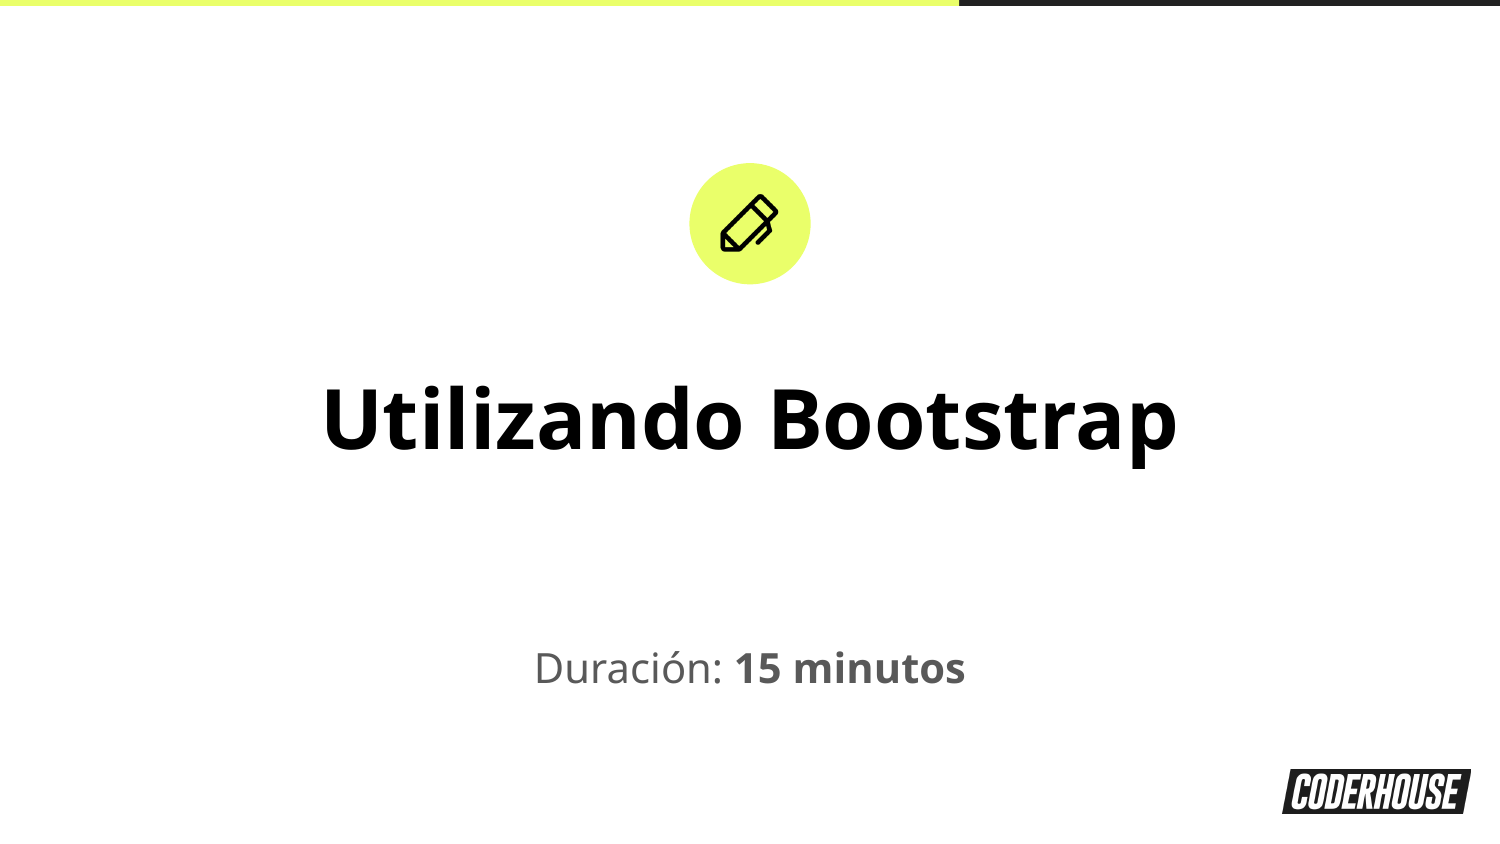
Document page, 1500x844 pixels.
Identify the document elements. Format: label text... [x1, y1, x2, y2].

text_box Duración: 15 minutos [161, 626, 1338, 707]
picture [1281, 769, 1471, 814]
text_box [689, 162, 811, 285]
text_box Utilizando Bootstrap [239, 362, 1261, 483]
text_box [0, 0, 1500, 7]
